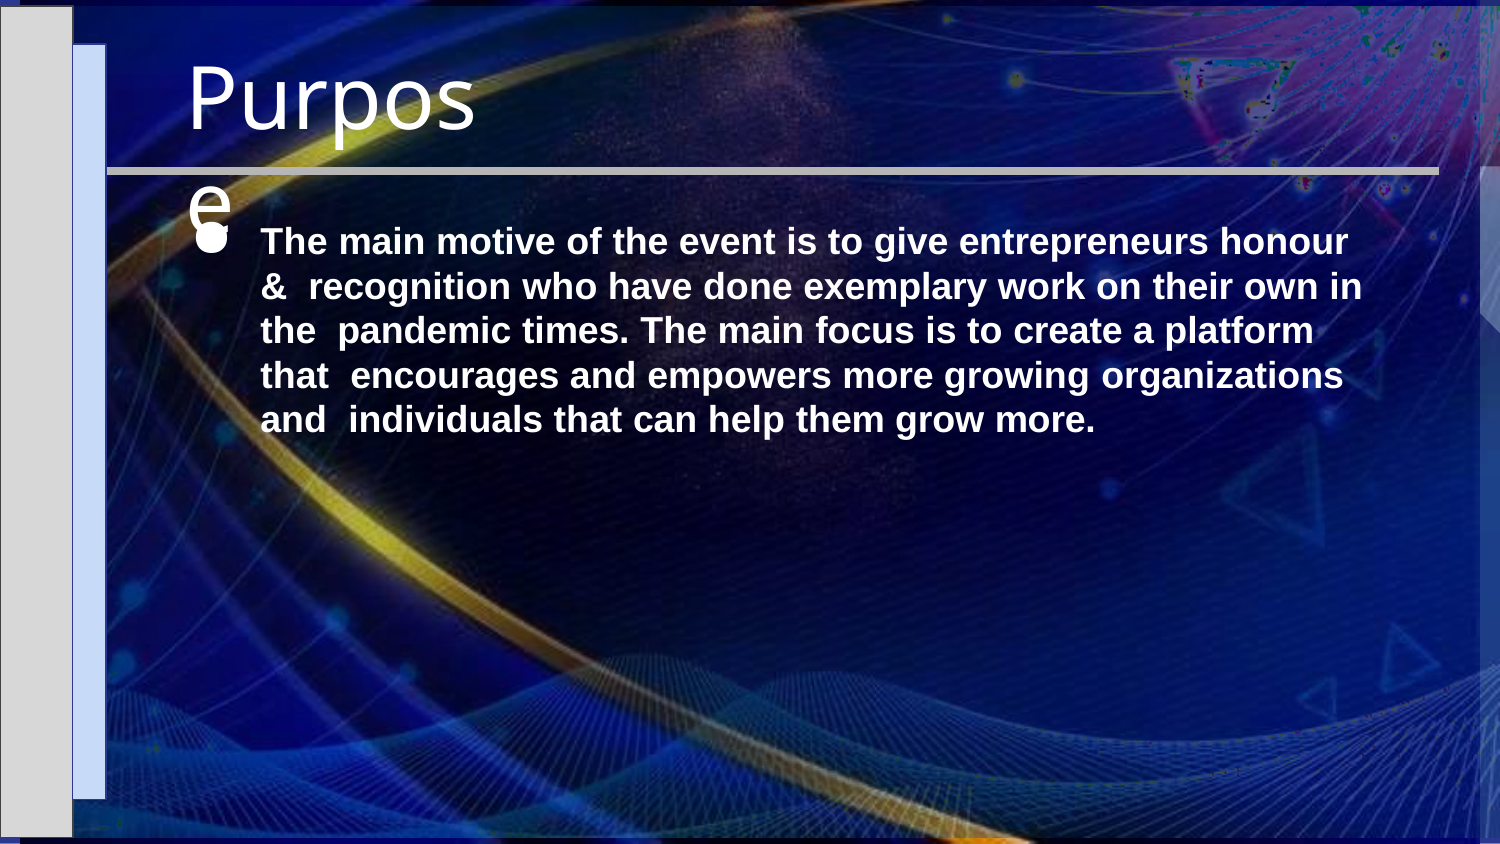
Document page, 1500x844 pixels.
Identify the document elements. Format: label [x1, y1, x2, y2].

text_box [0, 0, 1500, 844]
